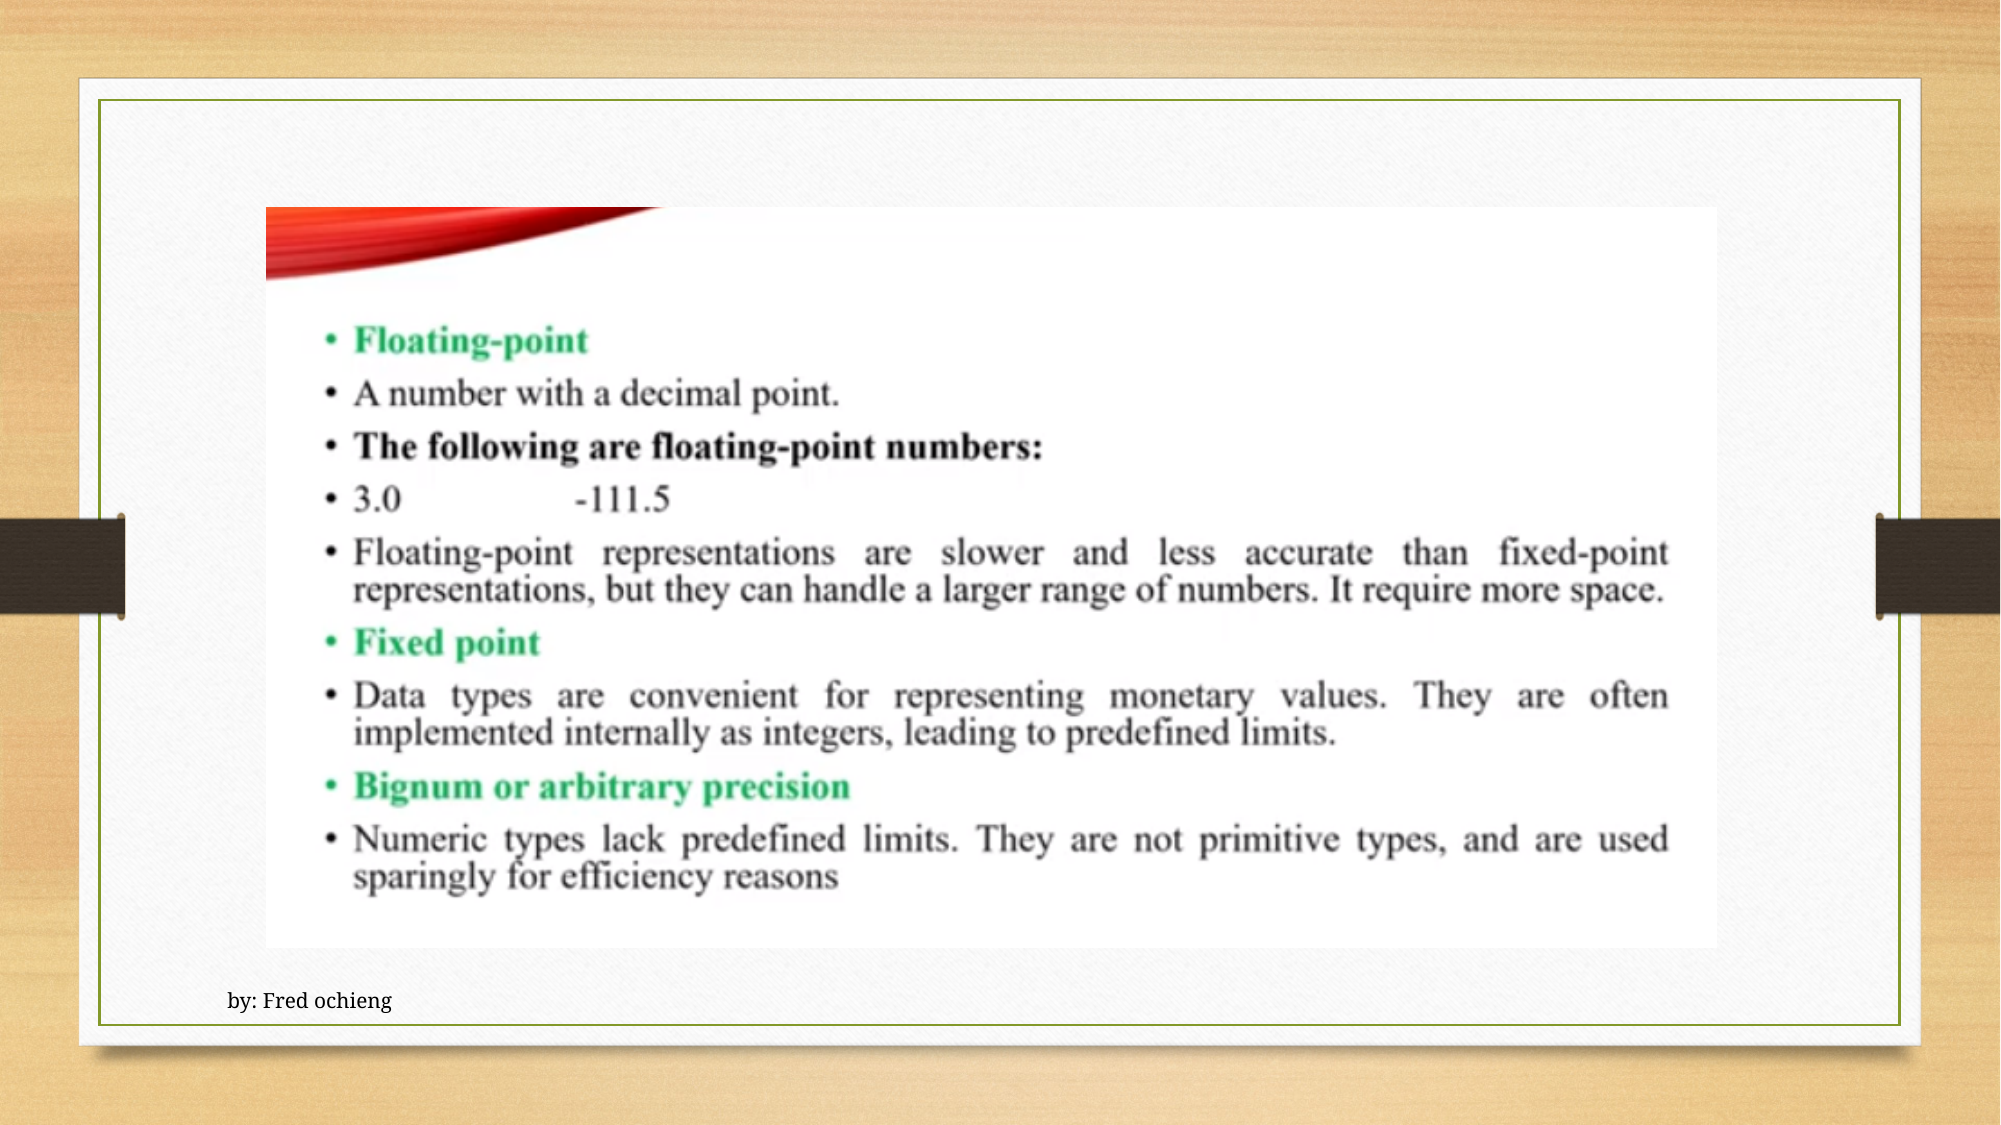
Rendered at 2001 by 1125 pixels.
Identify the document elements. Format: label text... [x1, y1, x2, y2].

footer by: Fred ochieng [212, 979, 1411, 1025]
picture [0, 0, 2001, 1125]
